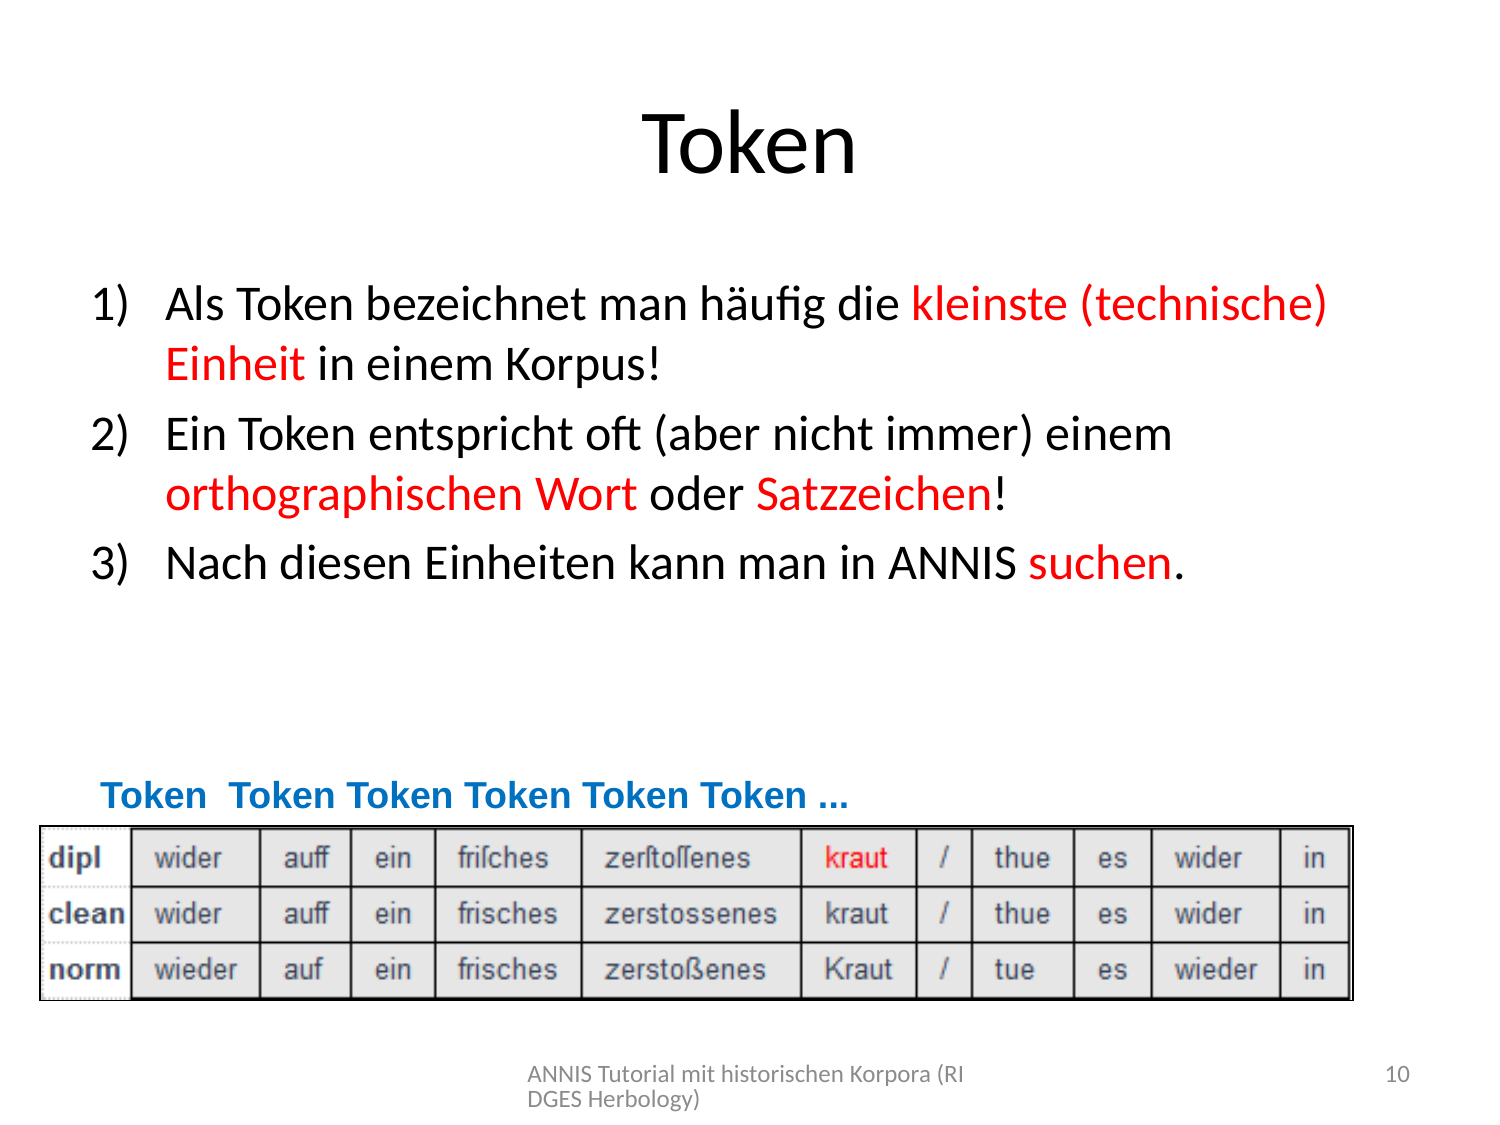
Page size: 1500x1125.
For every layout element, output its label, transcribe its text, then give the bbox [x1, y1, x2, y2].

text_box Token [74, 42, 1425, 231]
picture [40, 826, 1353, 1000]
footer ANNIS Tutorial mit historischen Korpora (RIDGES Herbology) [512, 1042, 988, 1103]
list Als Token bezeichnet man häufig die kleinste (technische) Einheit in einem Korpus! Ein Token entspricht oft (aber nicht immer) einem orthographischen Wort oder Satzzeichen! Nach diesen Einheiten kann man in ANNIS suchen. [75, 262, 1425, 1005]
slide_number 10 [1074, 1042, 1425, 1103]
